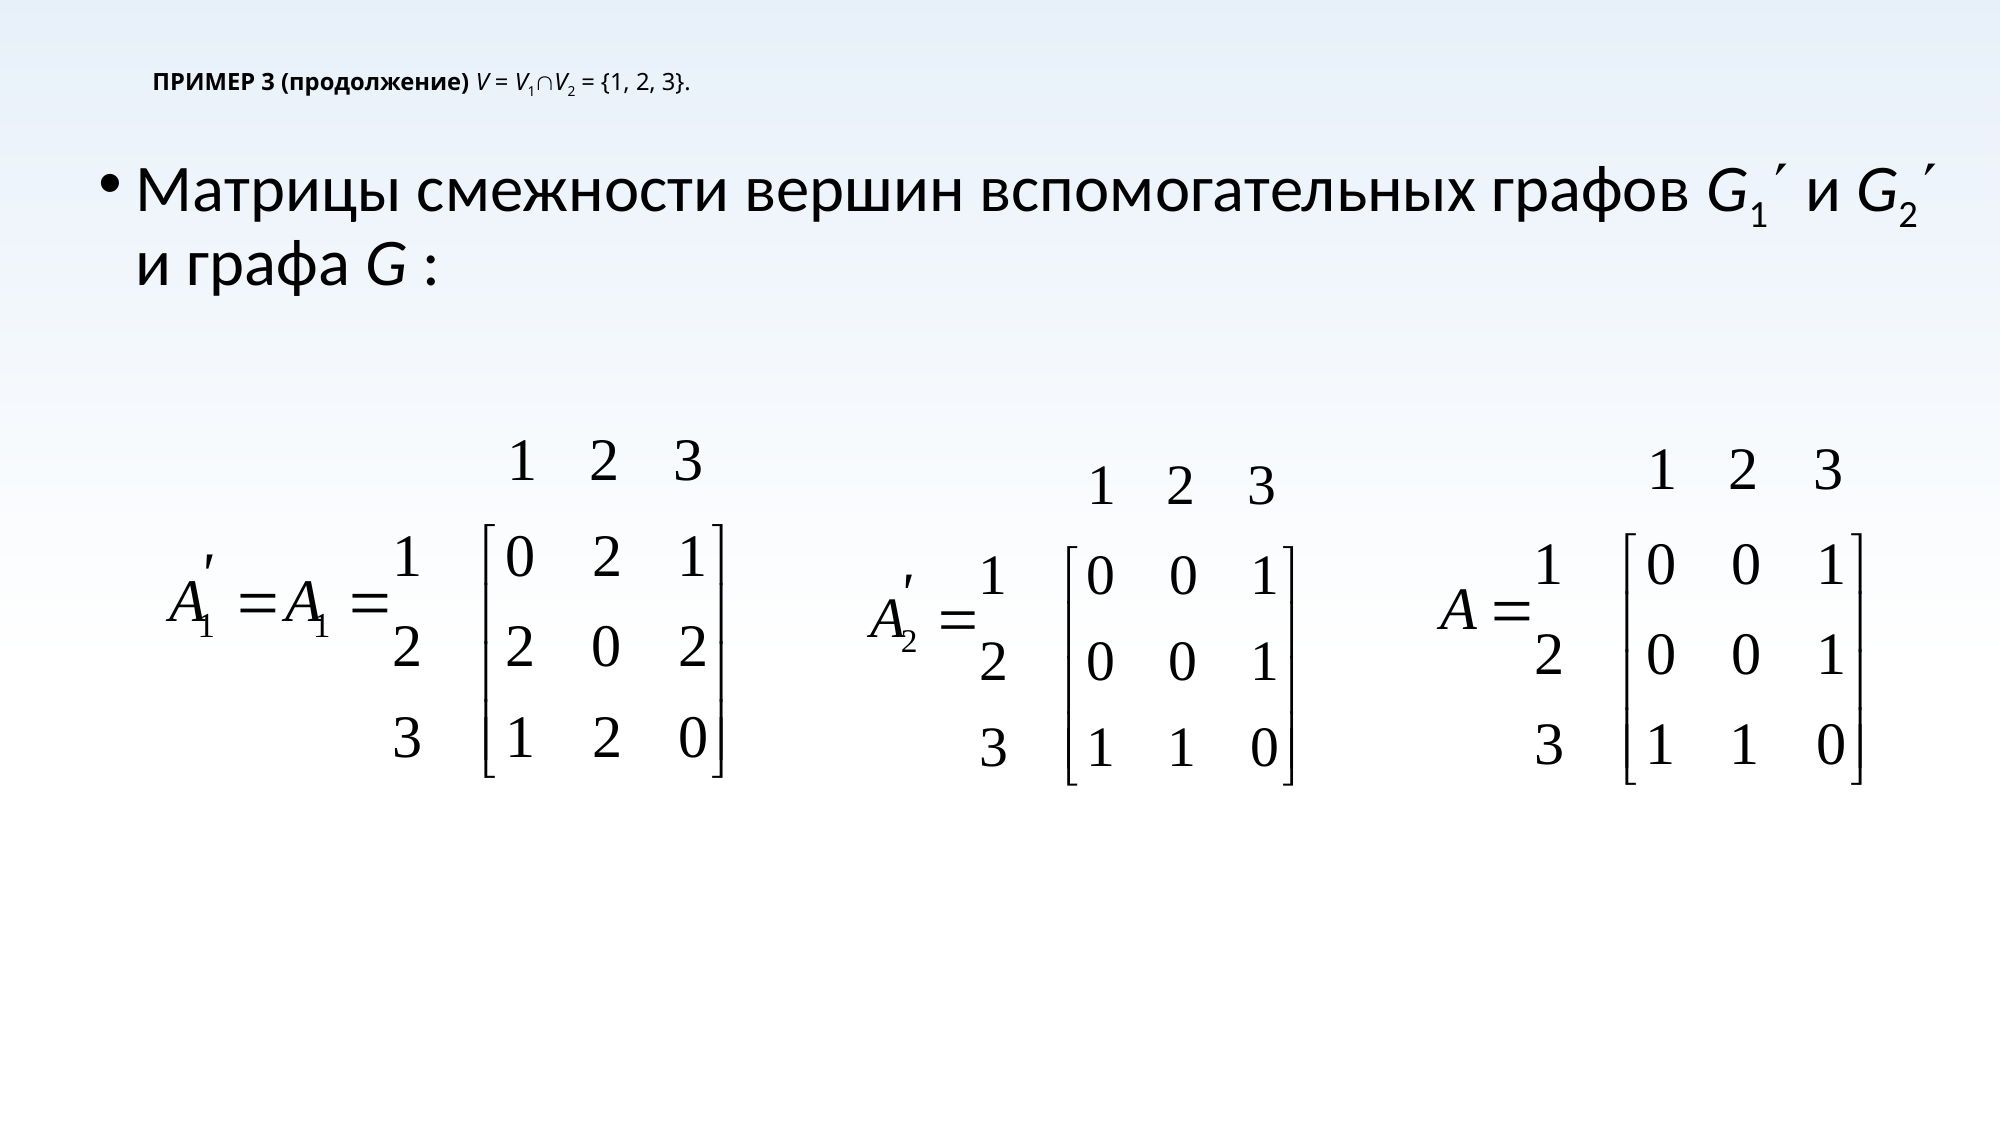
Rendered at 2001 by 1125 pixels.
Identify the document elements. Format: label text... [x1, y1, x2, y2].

list Матрицы смежности вершин вспомогательных графов G1 и G2 и графа G : [83, 138, 1960, 974]
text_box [1427, 431, 1883, 797]
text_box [858, 449, 1312, 797]
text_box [157, 422, 746, 790]
title ПРИМЕР 3 (продолжение) V = V1V2 = {1, 2, 3}. [137, 59, 1863, 105]
